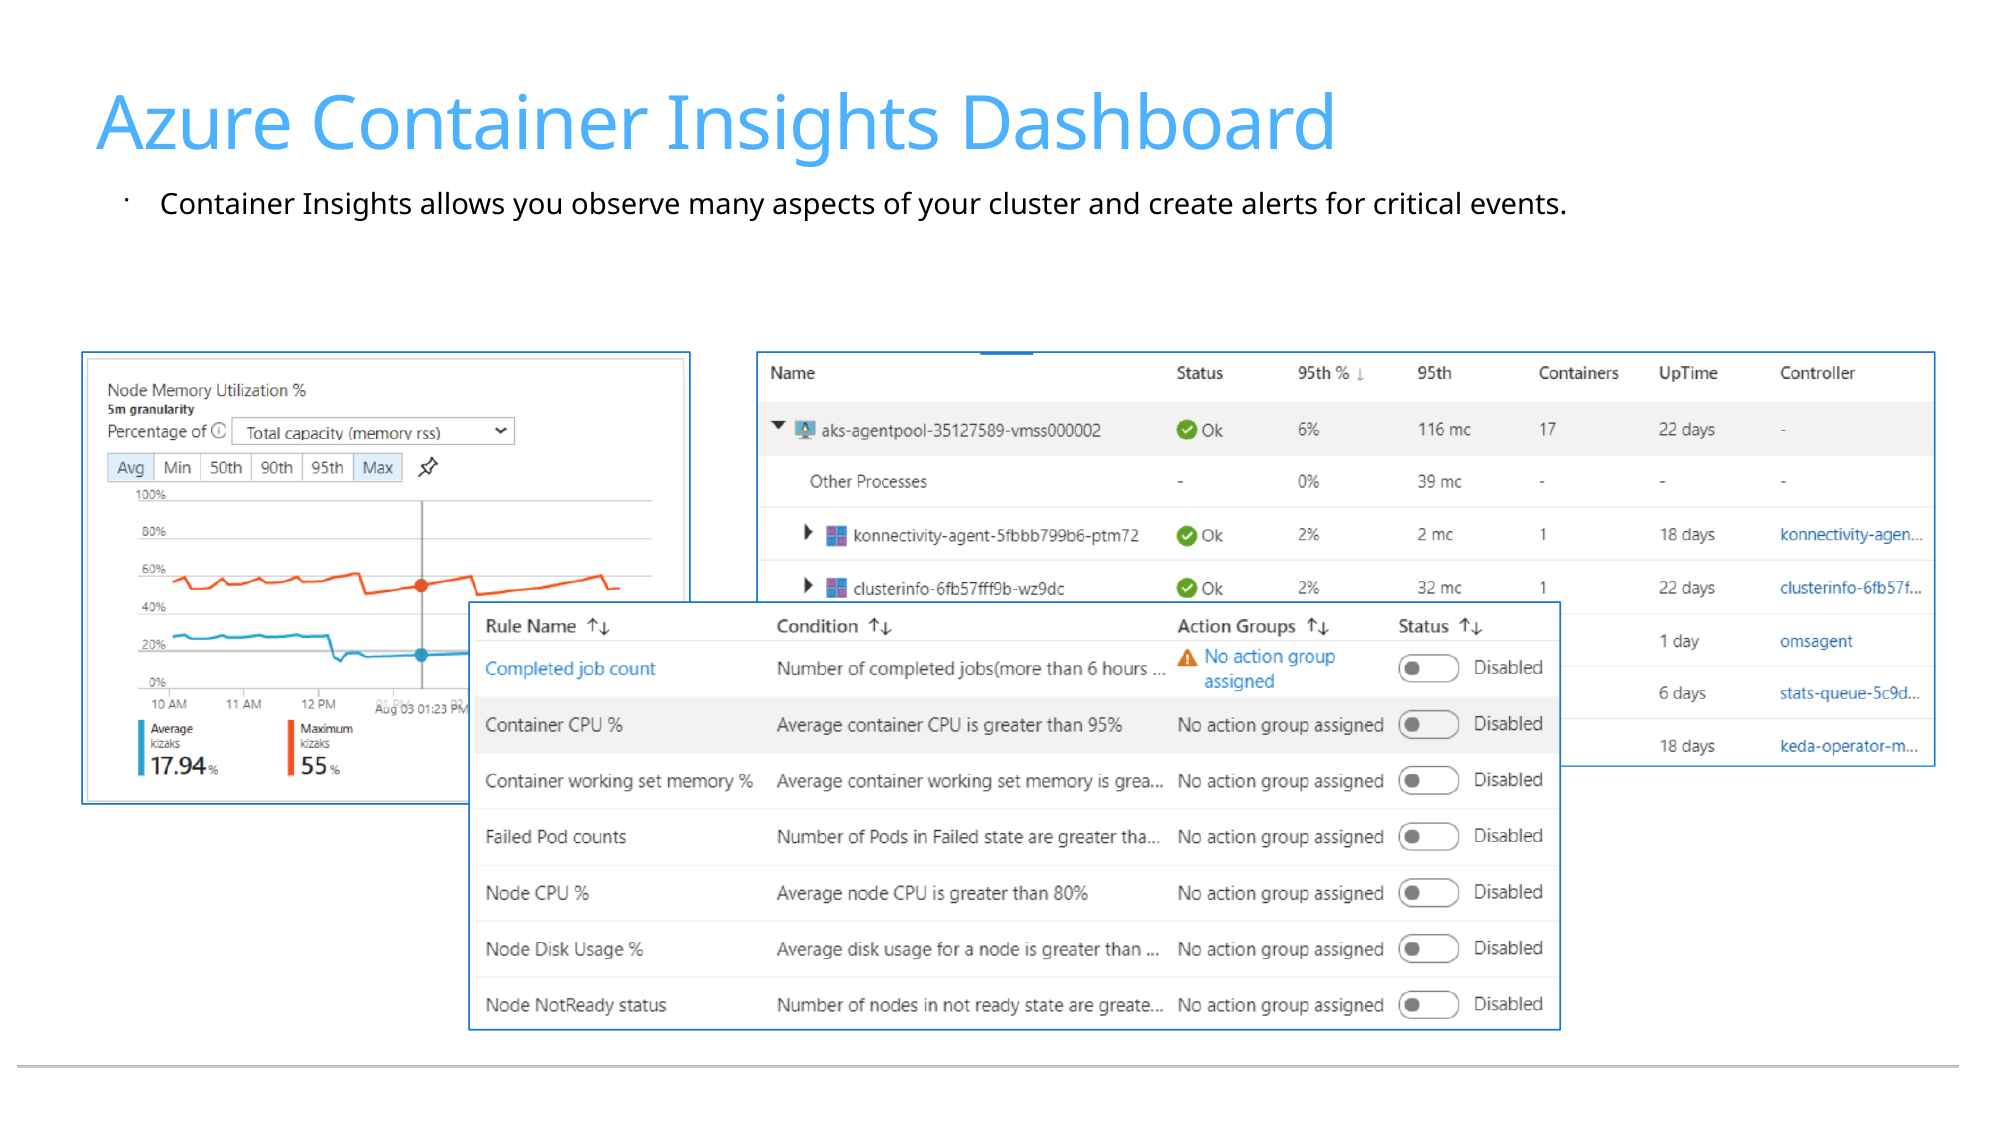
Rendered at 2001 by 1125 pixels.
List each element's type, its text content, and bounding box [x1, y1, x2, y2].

picture [16, 320, 1960, 1068]
list Container Insights allows you observe many aspects of your cluster and create alerts for critical events. [122, 185, 1912, 244]
title Azure Container Insights Dashboard [96, 75, 1904, 166]
